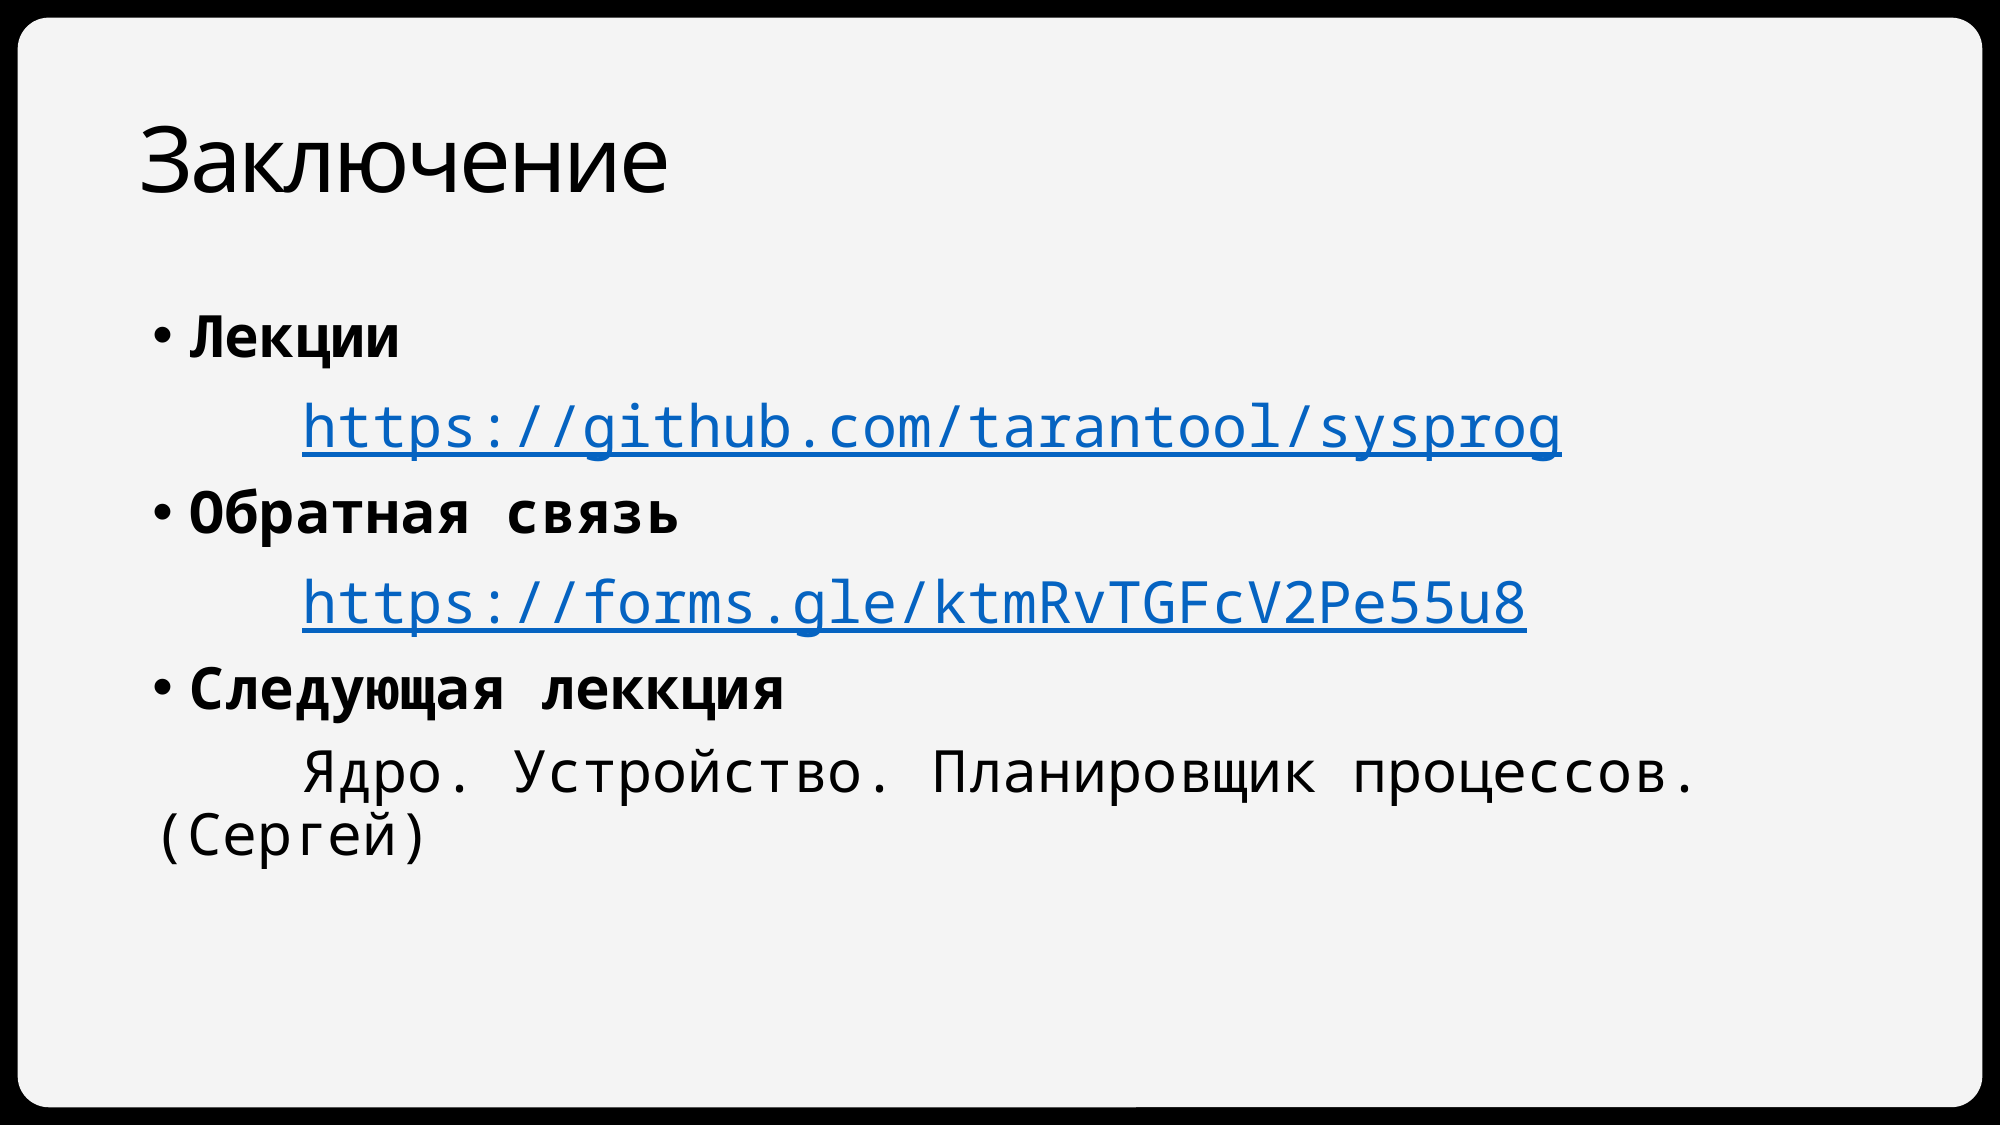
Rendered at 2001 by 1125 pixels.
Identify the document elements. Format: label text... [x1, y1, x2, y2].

list Лекции https://github.com/tarantool/sysprog Обратная связь https://forms.gle/ktmRvTGFcV2Pe55u8 Следующая леккция Ядро. Устройство. Планировщик процессов. (Сергей) [137, 299, 1863, 1014]
title Заключение [139, 105, 1865, 300]
